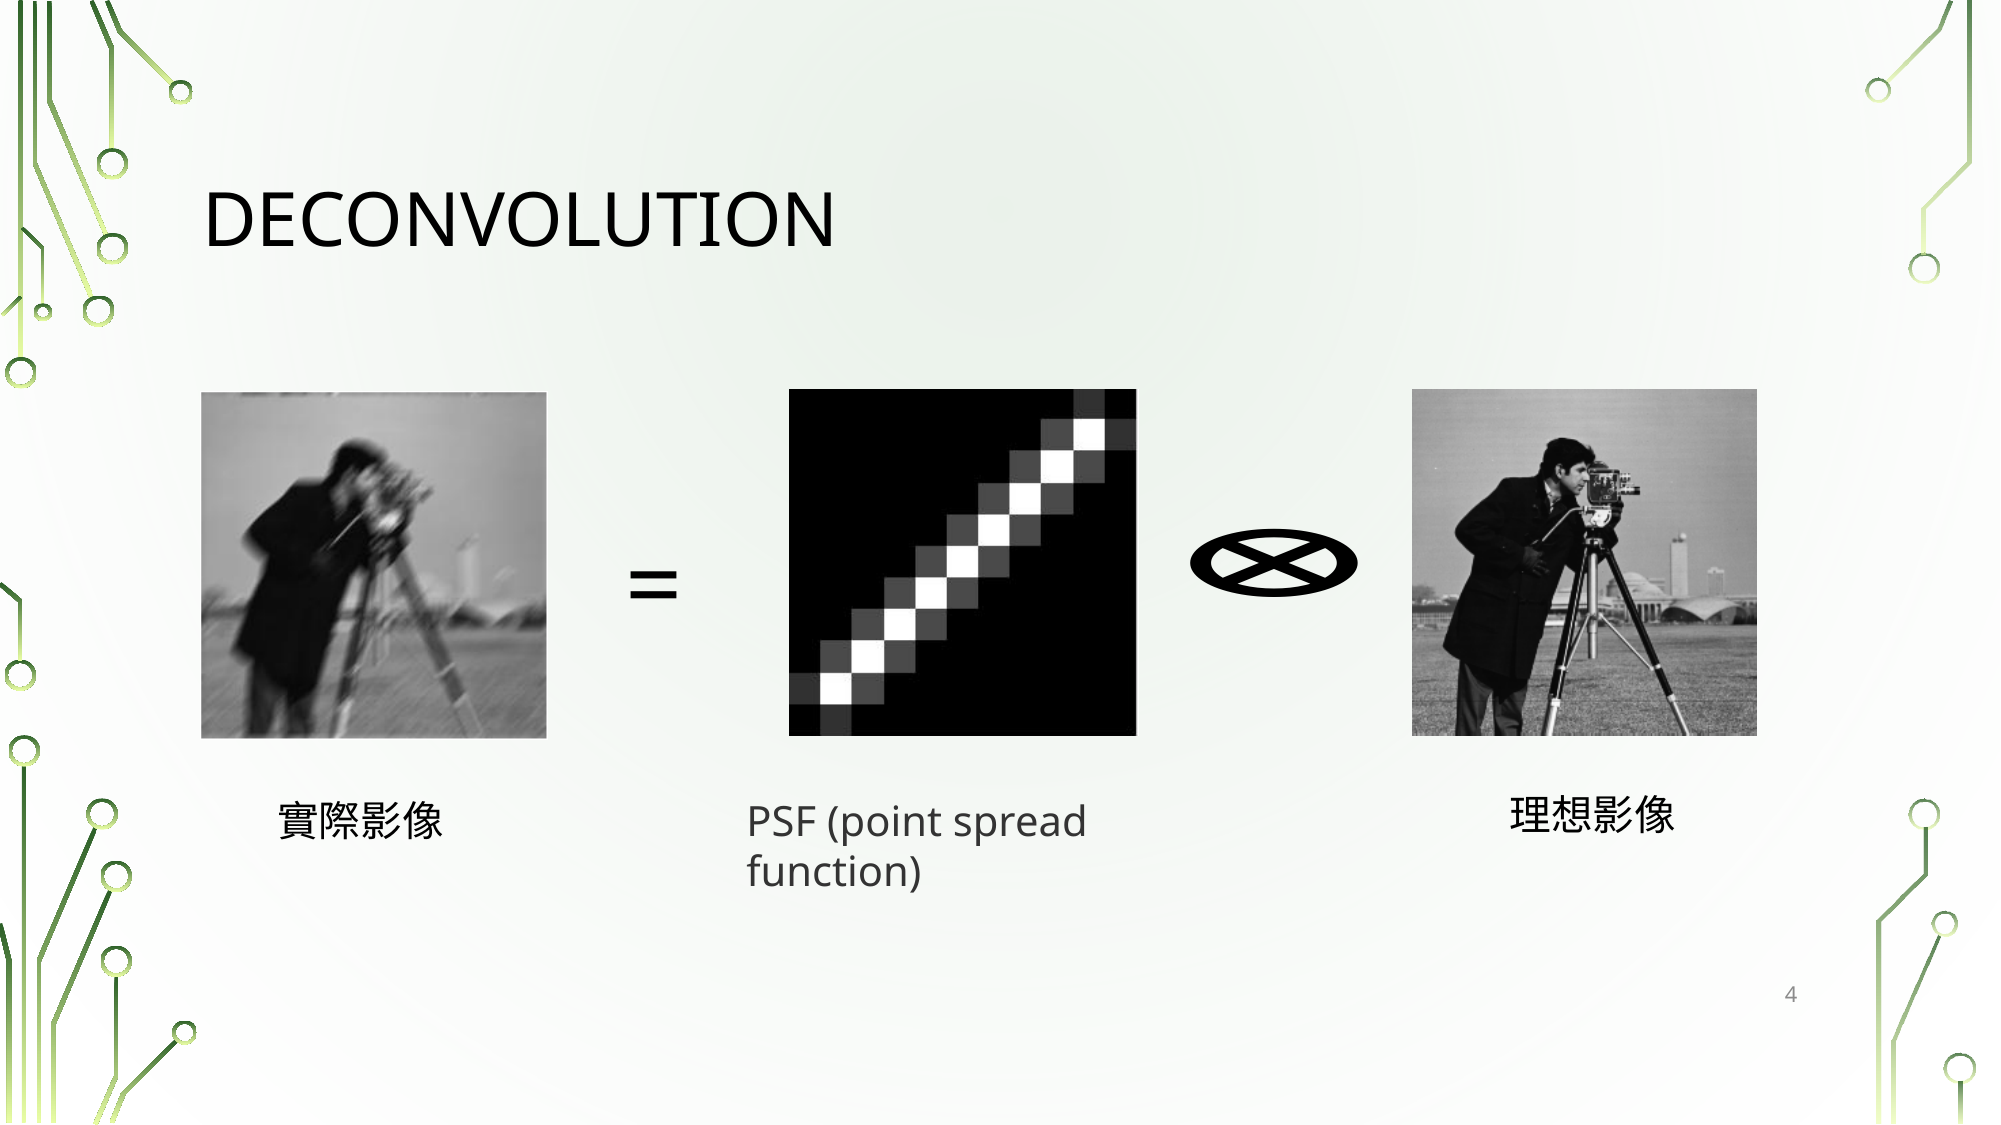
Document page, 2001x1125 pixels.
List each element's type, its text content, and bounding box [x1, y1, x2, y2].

text_box PSF (point spread function) [731, 787, 1223, 902]
text_box 理想影像 [1494, 781, 1692, 846]
picture [789, 389, 1139, 736]
title Deconvolution [187, 101, 1813, 344]
picture [1412, 389, 1757, 736]
picture [200, 391, 549, 740]
slide_number 4 [1685, 965, 1813, 1025]
text_box = [610, 513, 789, 648]
text_box 實際影像 [262, 787, 460, 852]
